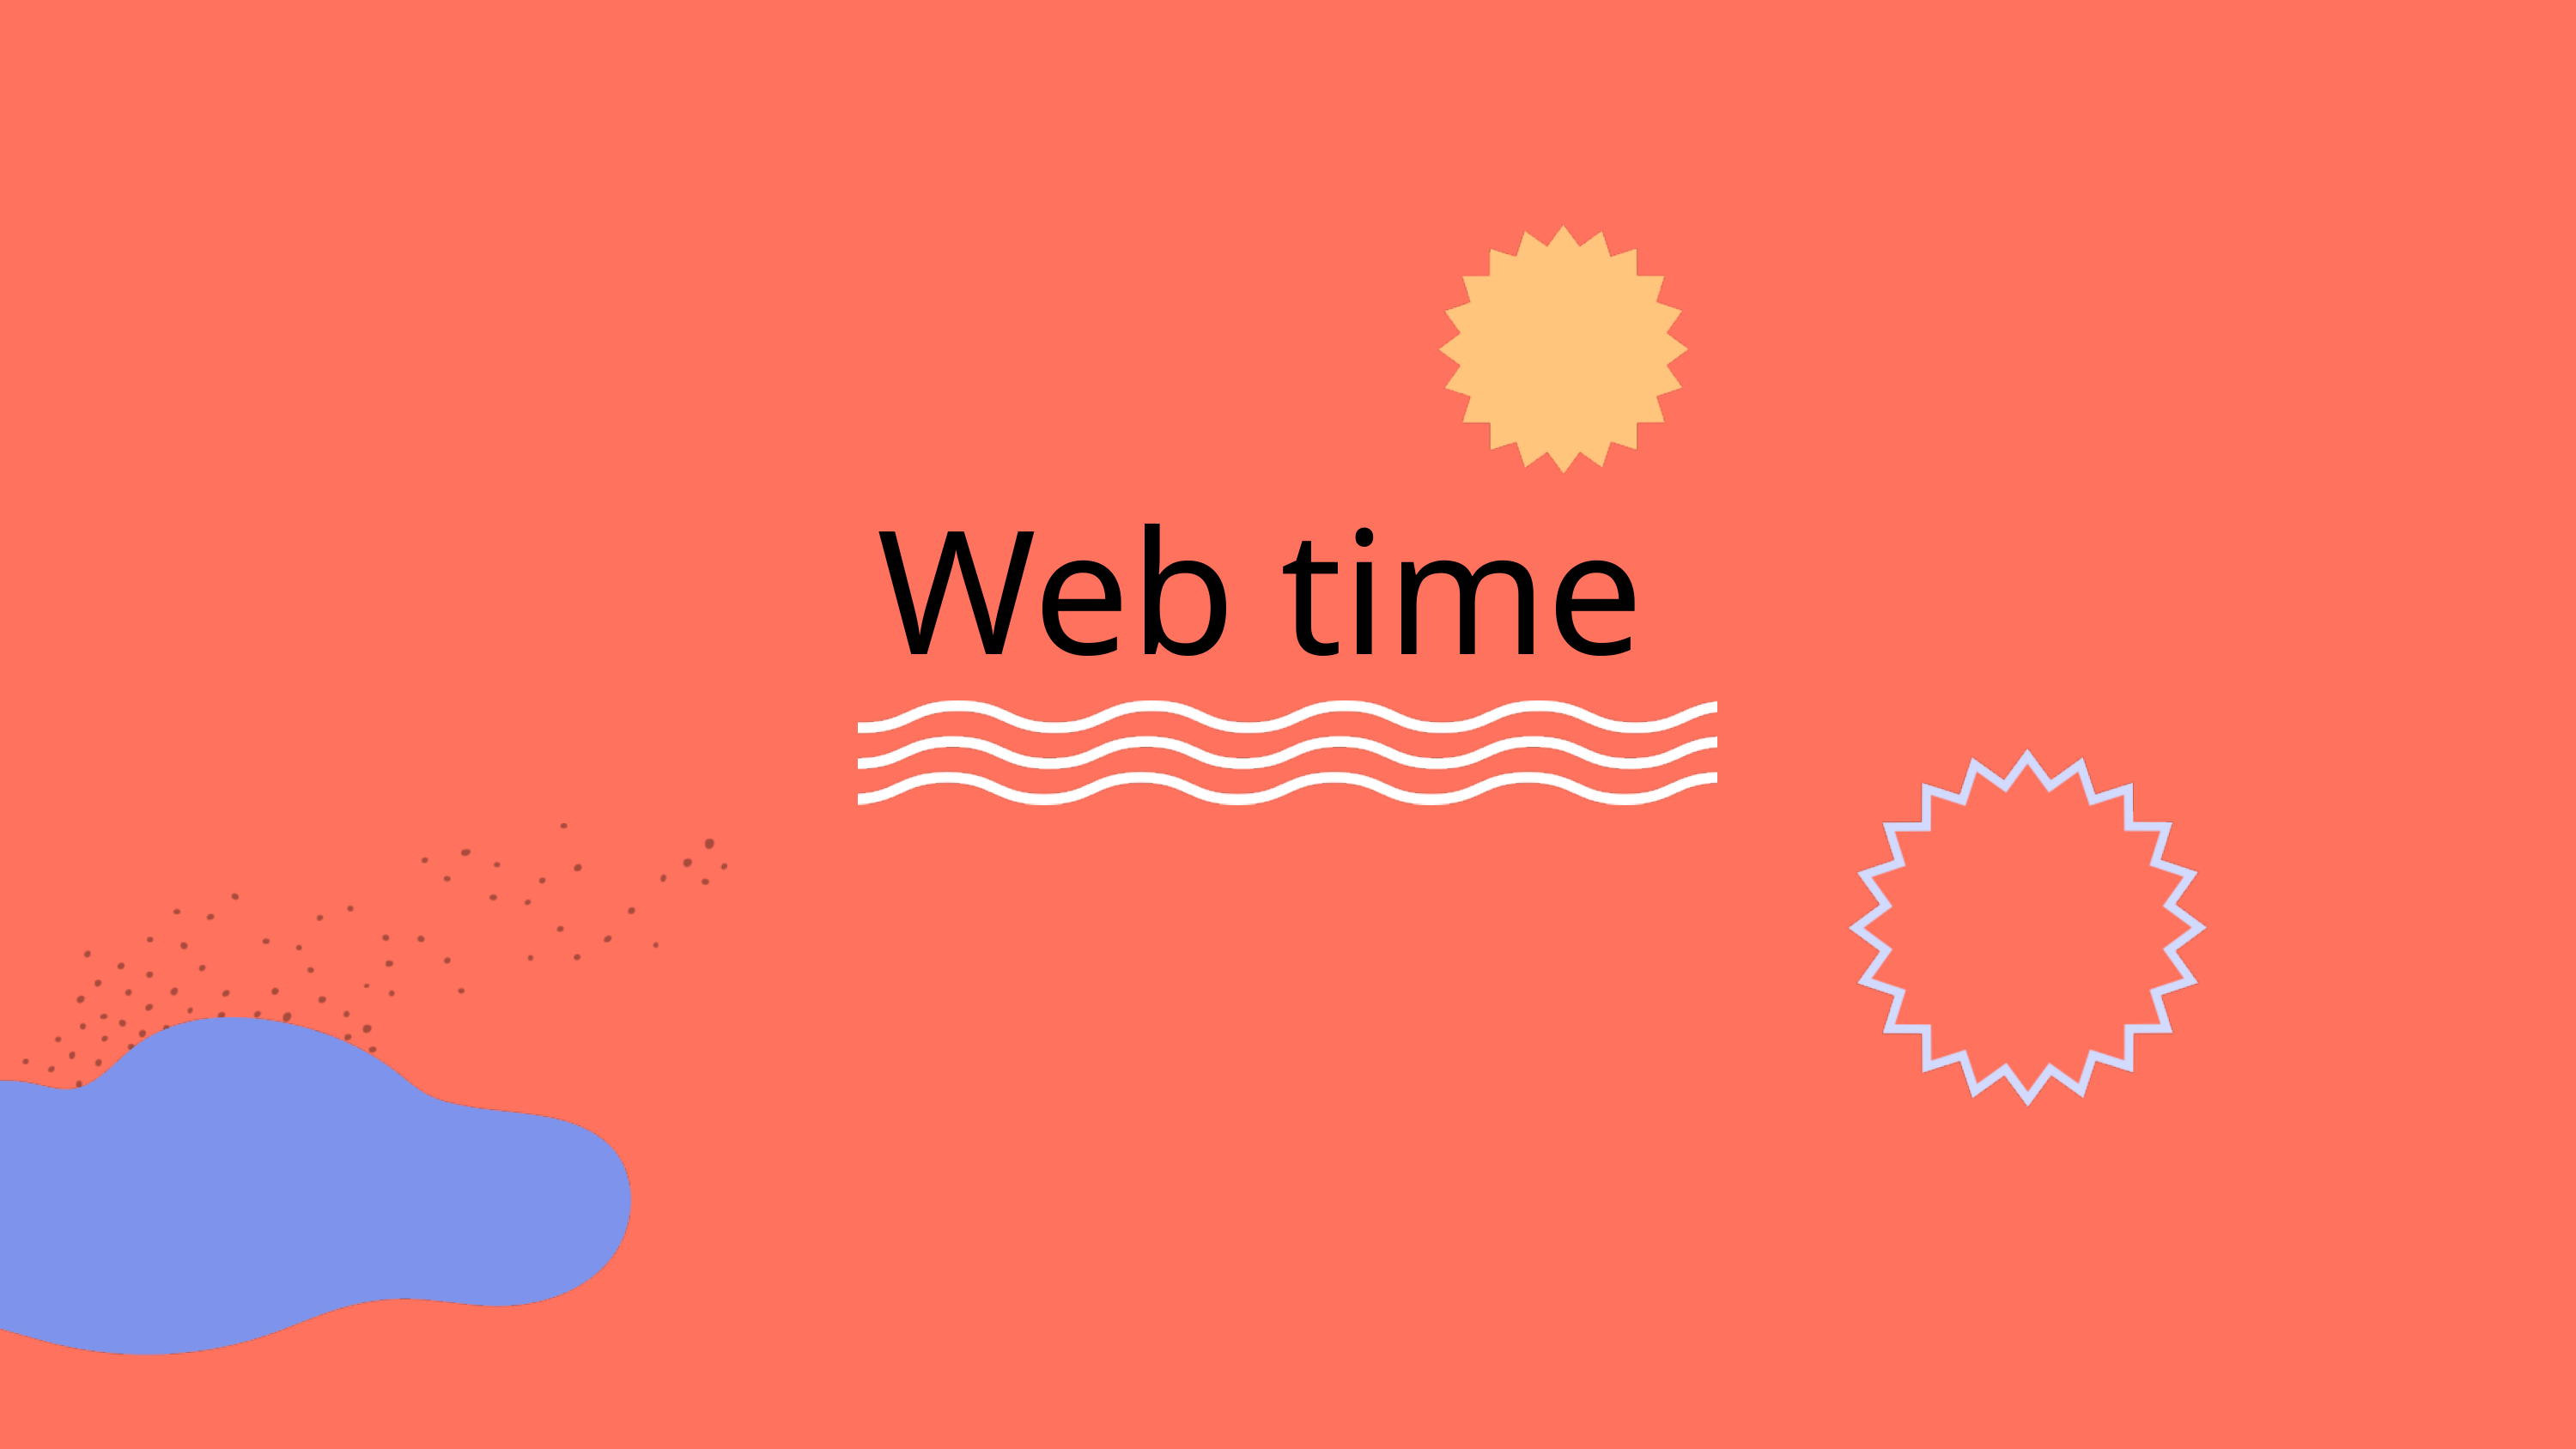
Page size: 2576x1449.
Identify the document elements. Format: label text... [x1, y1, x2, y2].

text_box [0, 823, 727, 1187]
text_box Web time [857, 476, 1664, 696]
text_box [1437, 222, 1690, 476]
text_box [858, 700, 1717, 806]
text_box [1845, 746, 2209, 1109]
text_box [0, 1017, 631, 1355]
